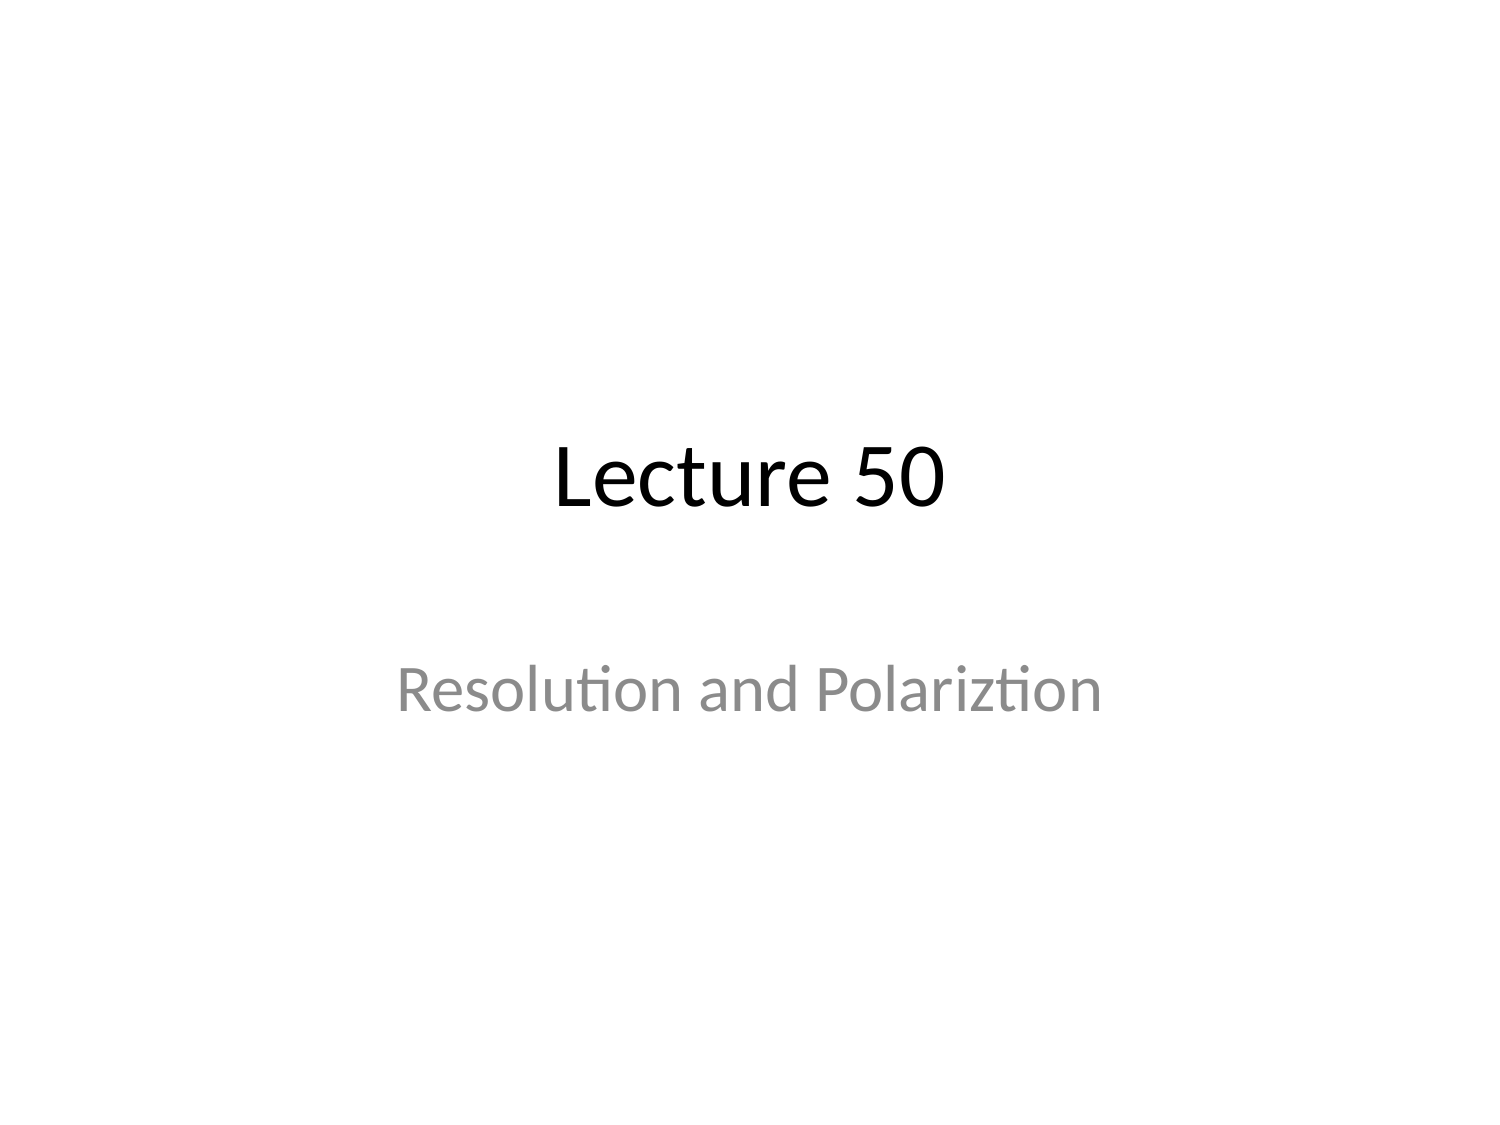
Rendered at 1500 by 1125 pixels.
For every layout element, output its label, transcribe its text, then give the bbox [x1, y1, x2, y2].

subtitle Resolution and Polariztion [225, 637, 1275, 925]
title Lecture 50 [112, 349, 1388, 591]
